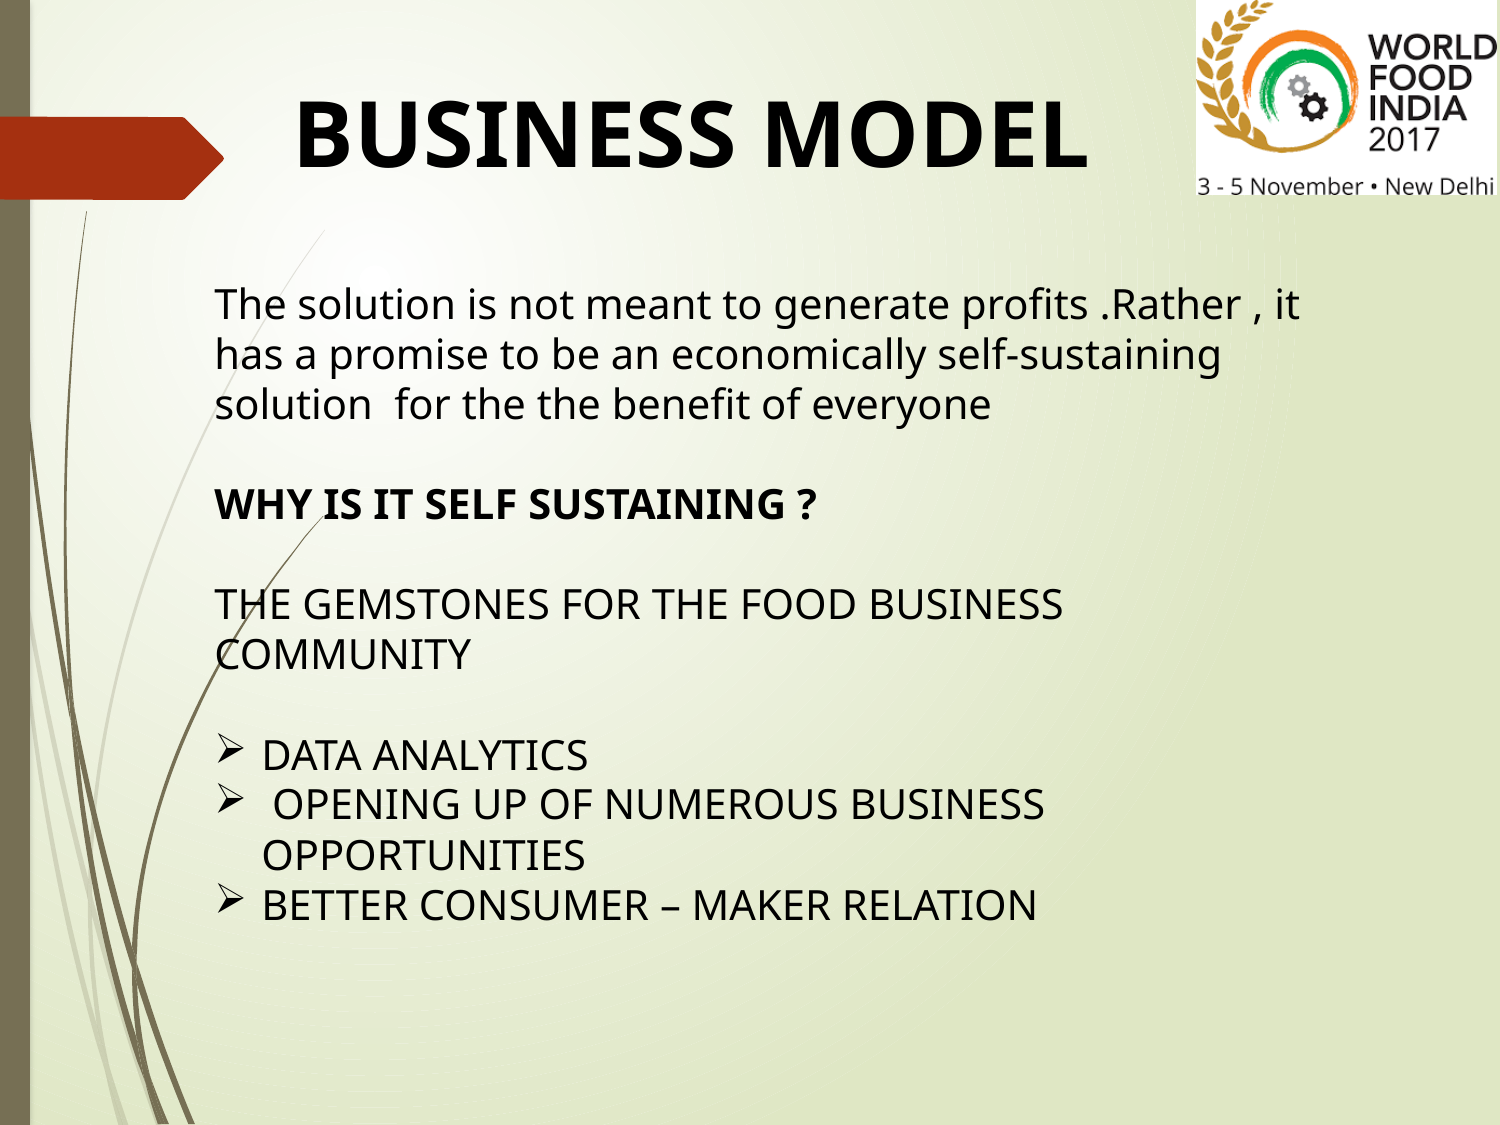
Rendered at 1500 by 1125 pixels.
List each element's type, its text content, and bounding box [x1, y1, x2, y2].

picture [1196, 0, 1497, 195]
text_box The solution is not meant to generate profits .Rather , it has a promise to be an economically self-sustaining solution for the the benefit of everyone WHY IS IT SELF SUSTAINING ? THE GEMSTONES FOR THE FOOD BUSINESS COMMUNITY DATA ANALYTICS OPENING UP OF NUMEROUS BUSINESS OPPORTUNITIES BETTER CONSUMER – MAKER RELATION [199, 270, 1318, 1125]
text_box BUSINESS MODEL [277, 68, 1107, 194]
